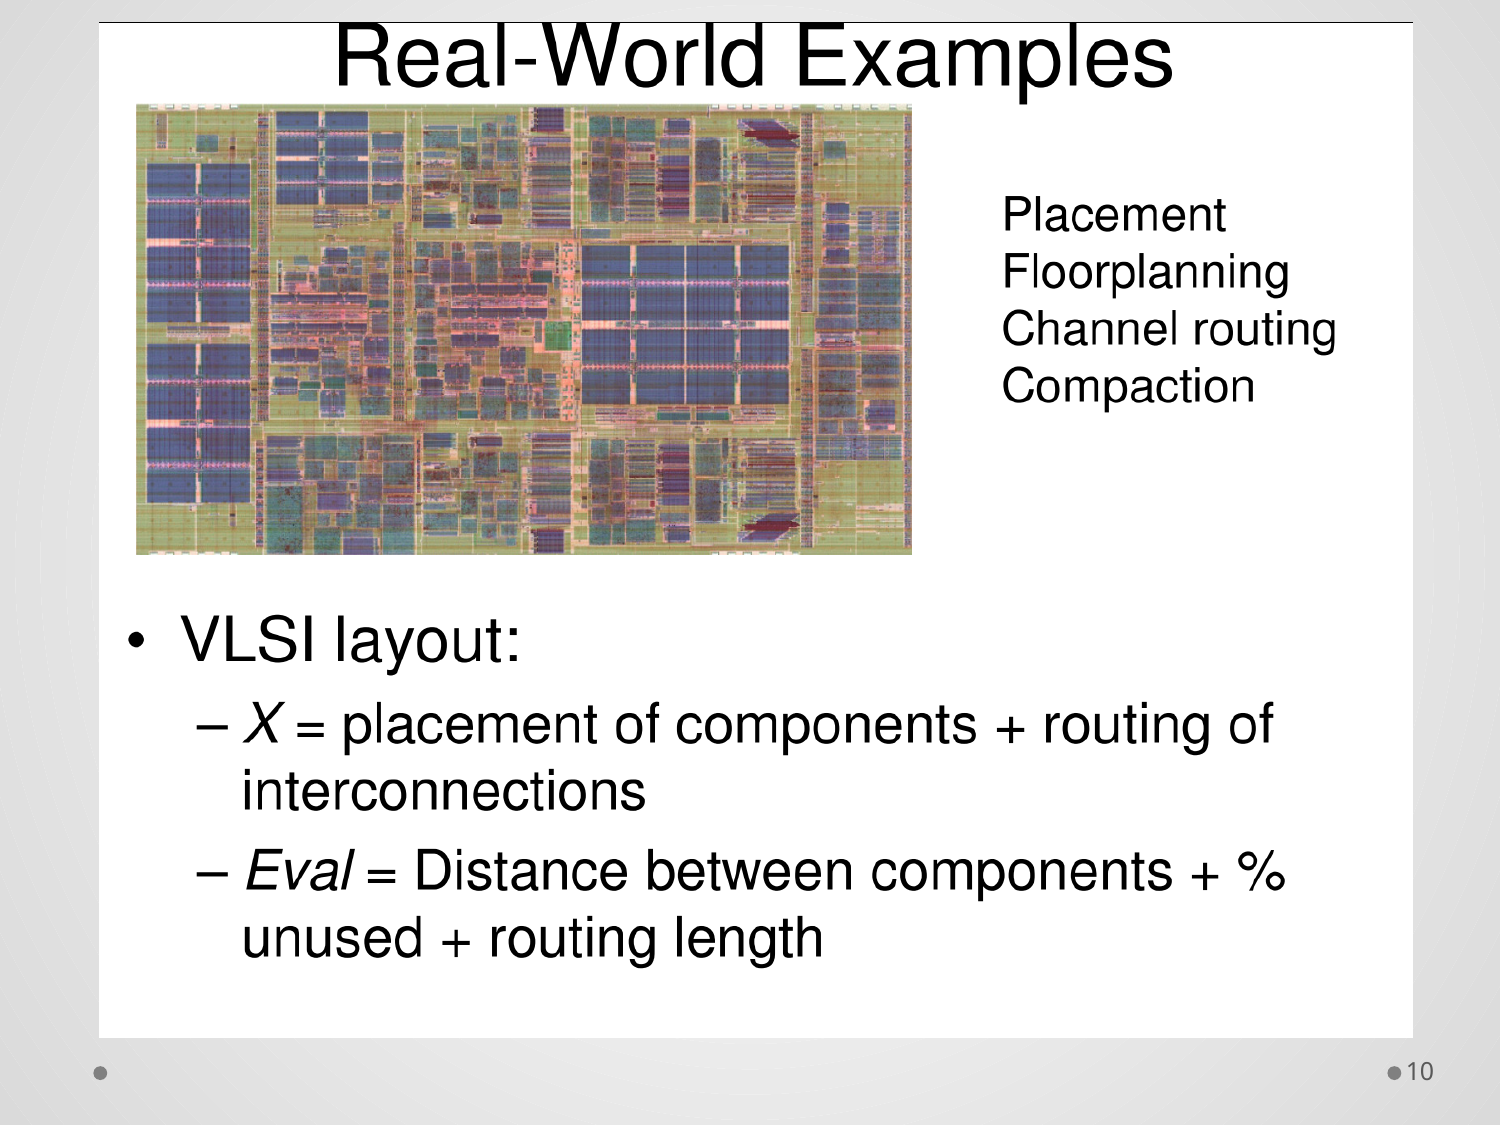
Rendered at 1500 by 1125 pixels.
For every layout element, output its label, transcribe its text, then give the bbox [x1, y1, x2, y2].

slide_number 10 [1401, 1042, 1494, 1103]
picture [99, 22, 1413, 1038]
